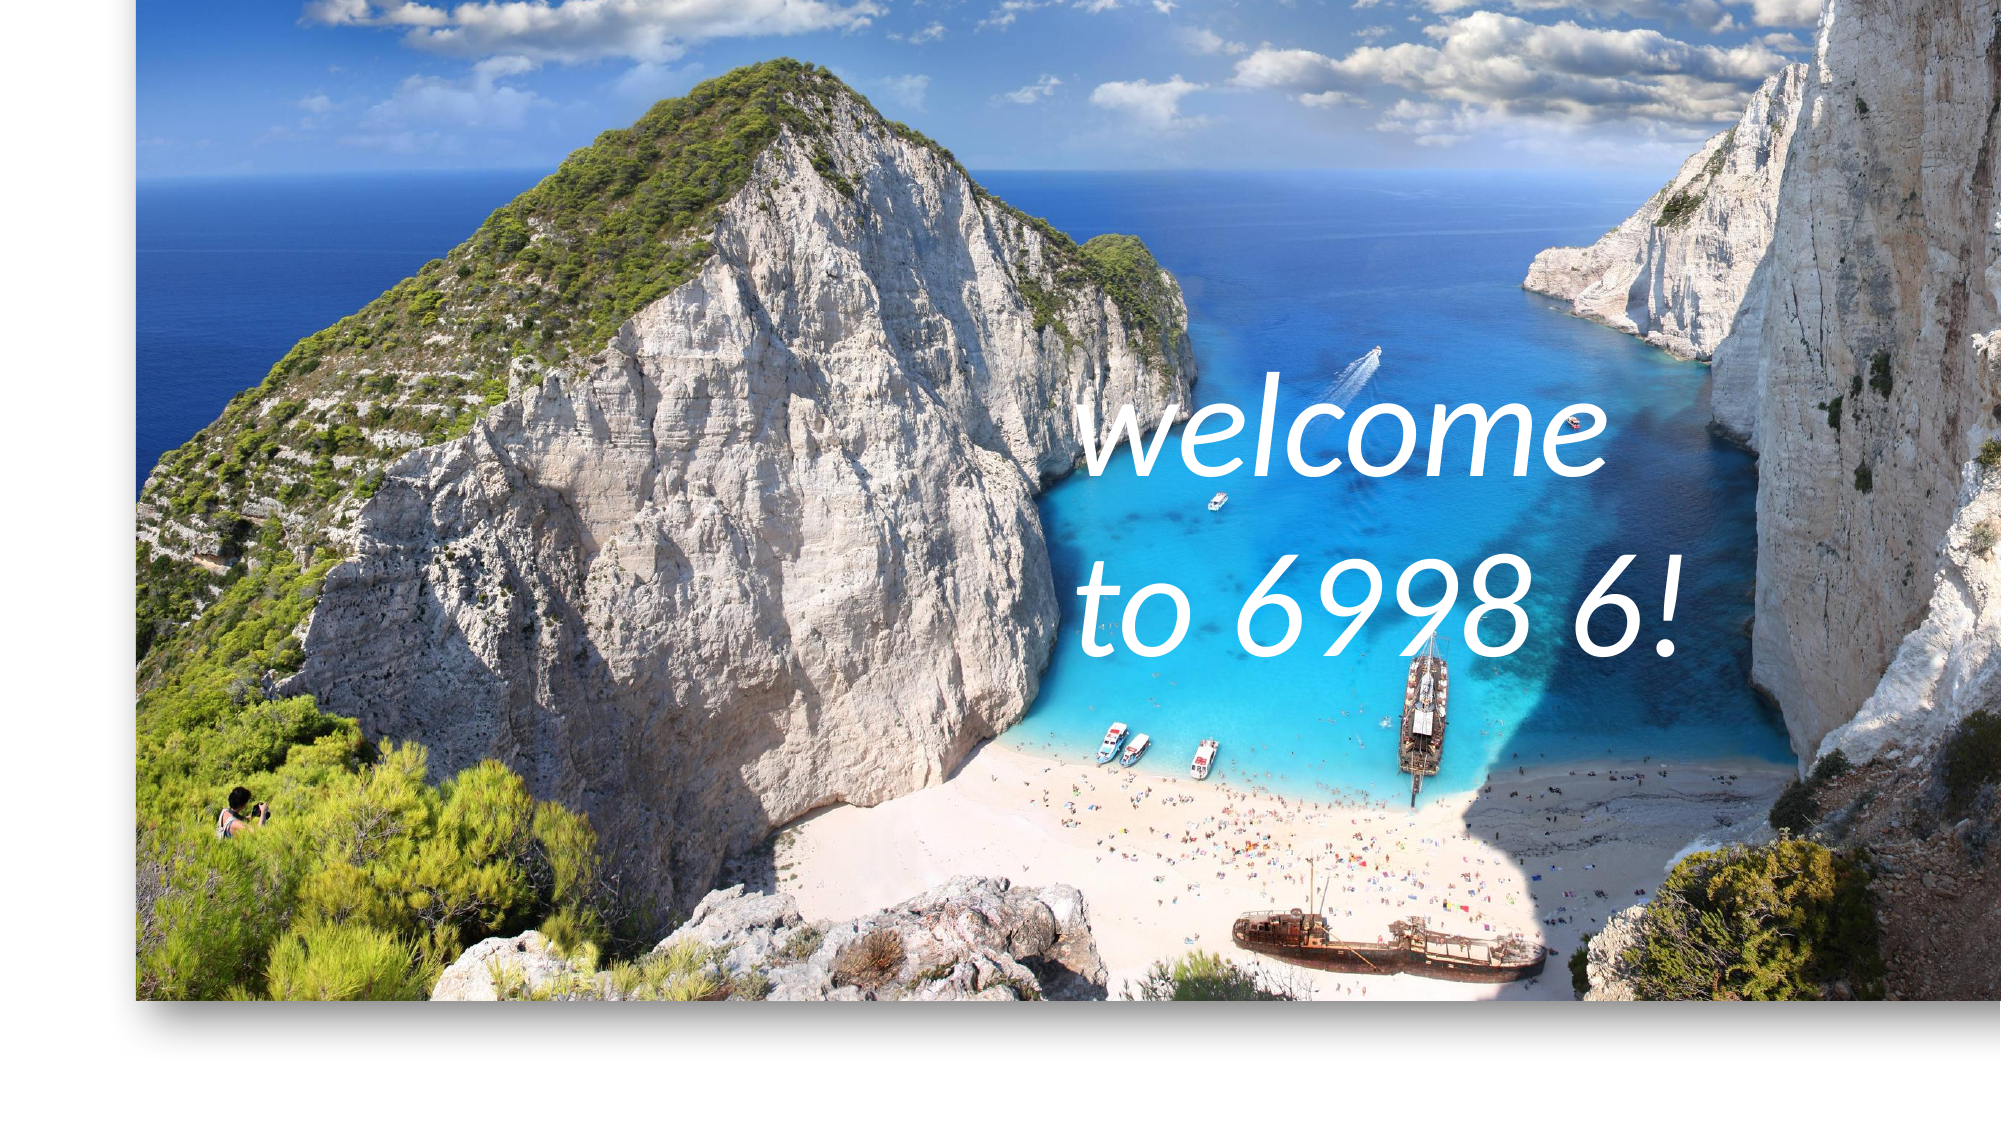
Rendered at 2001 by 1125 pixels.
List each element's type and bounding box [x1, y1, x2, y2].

list [135, 0, 2000, 1001]
